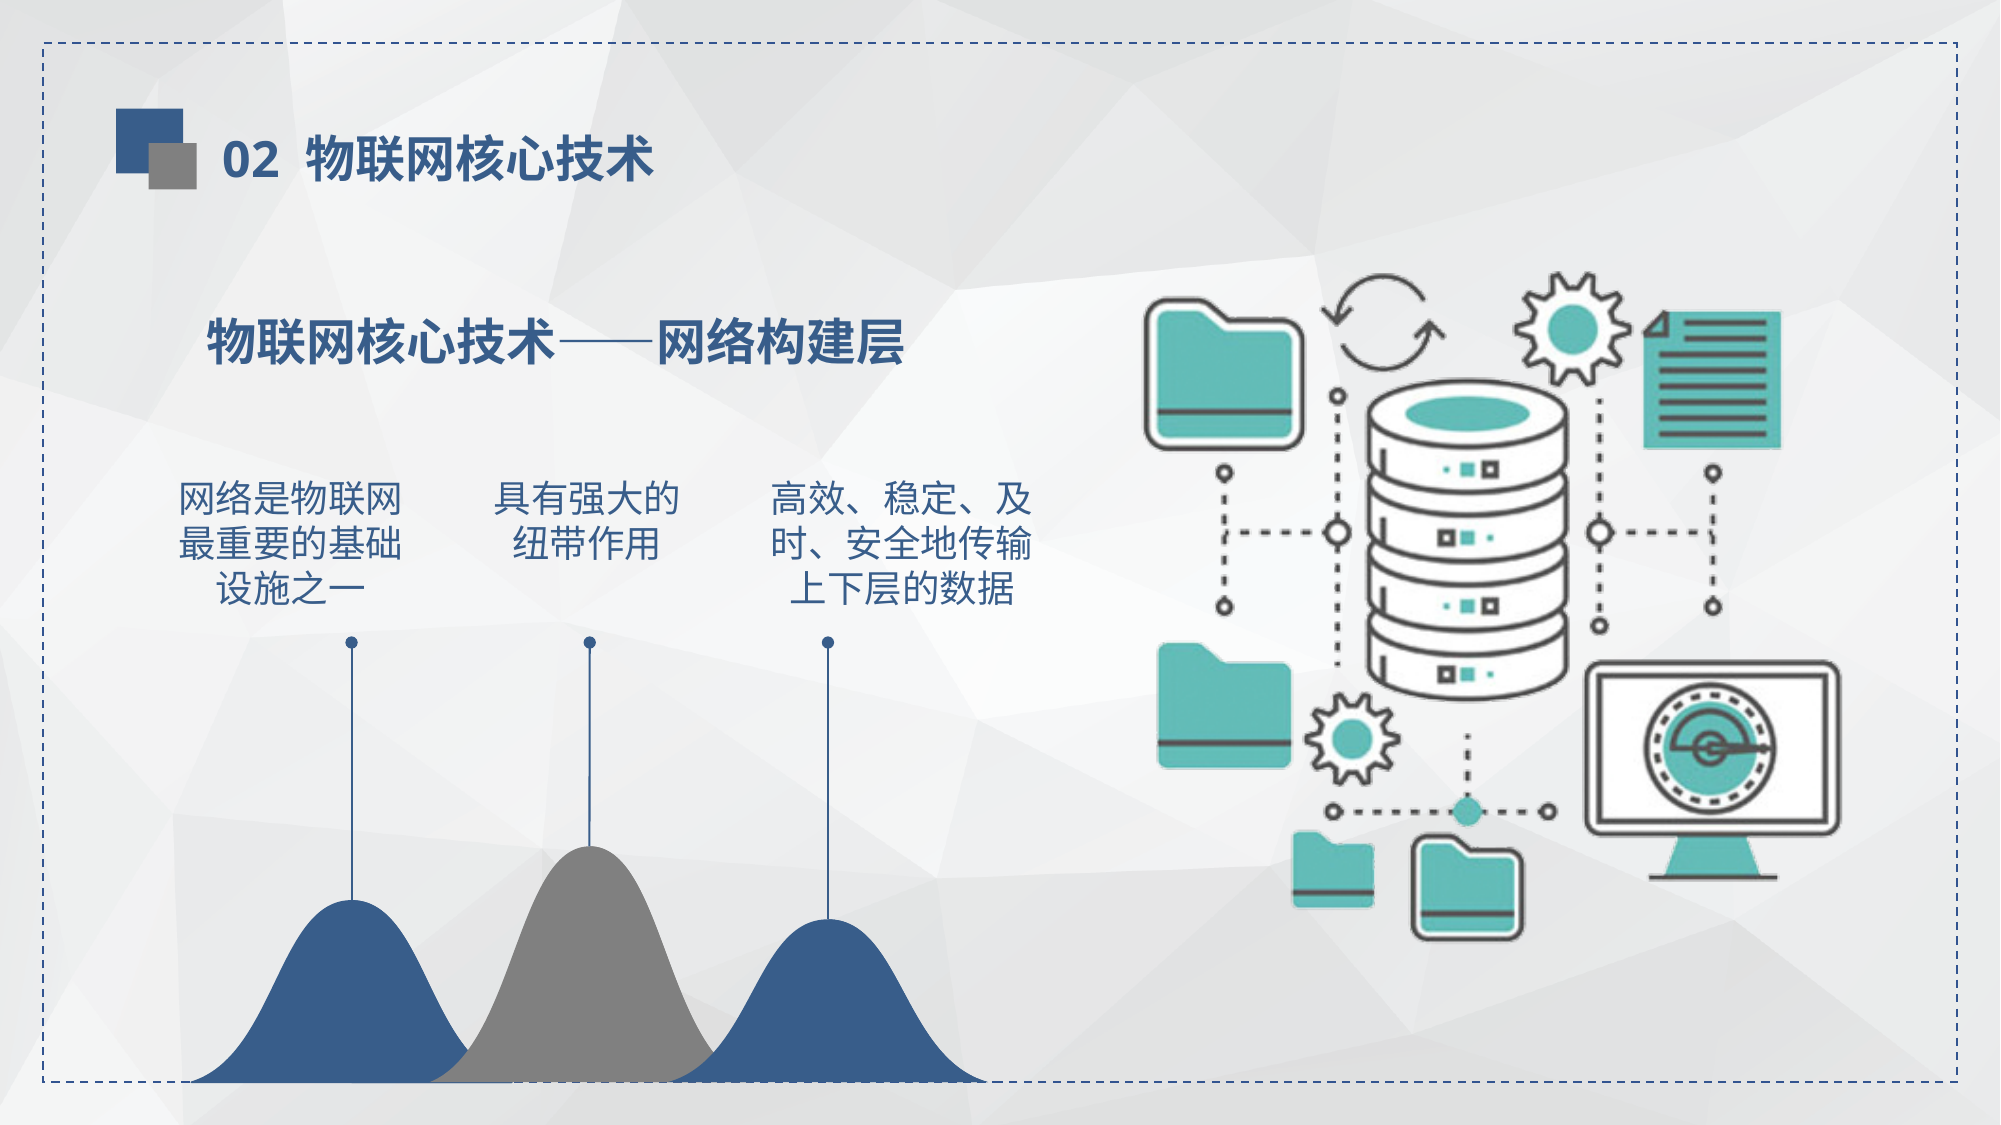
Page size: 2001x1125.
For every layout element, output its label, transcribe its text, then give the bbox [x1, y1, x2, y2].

text_box 02 物联网核心技术 [208, 120, 670, 196]
picture [0, 0, 2000, 1125]
text_box 高效、稳定、及时、安全地传输上下层的数据 [745, 467, 970, 618]
text_box 物联网核心技术——网络构建层 [191, 302, 922, 378]
text_box 网络是物联网最重要的基础设施之一 [152, 467, 430, 618]
text_box 具有强大的 纽带作用 [477, 467, 697, 573]
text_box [429, 846, 750, 1083]
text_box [191, 900, 429, 1083]
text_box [116, 108, 197, 190]
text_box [667, 919, 989, 1083]
